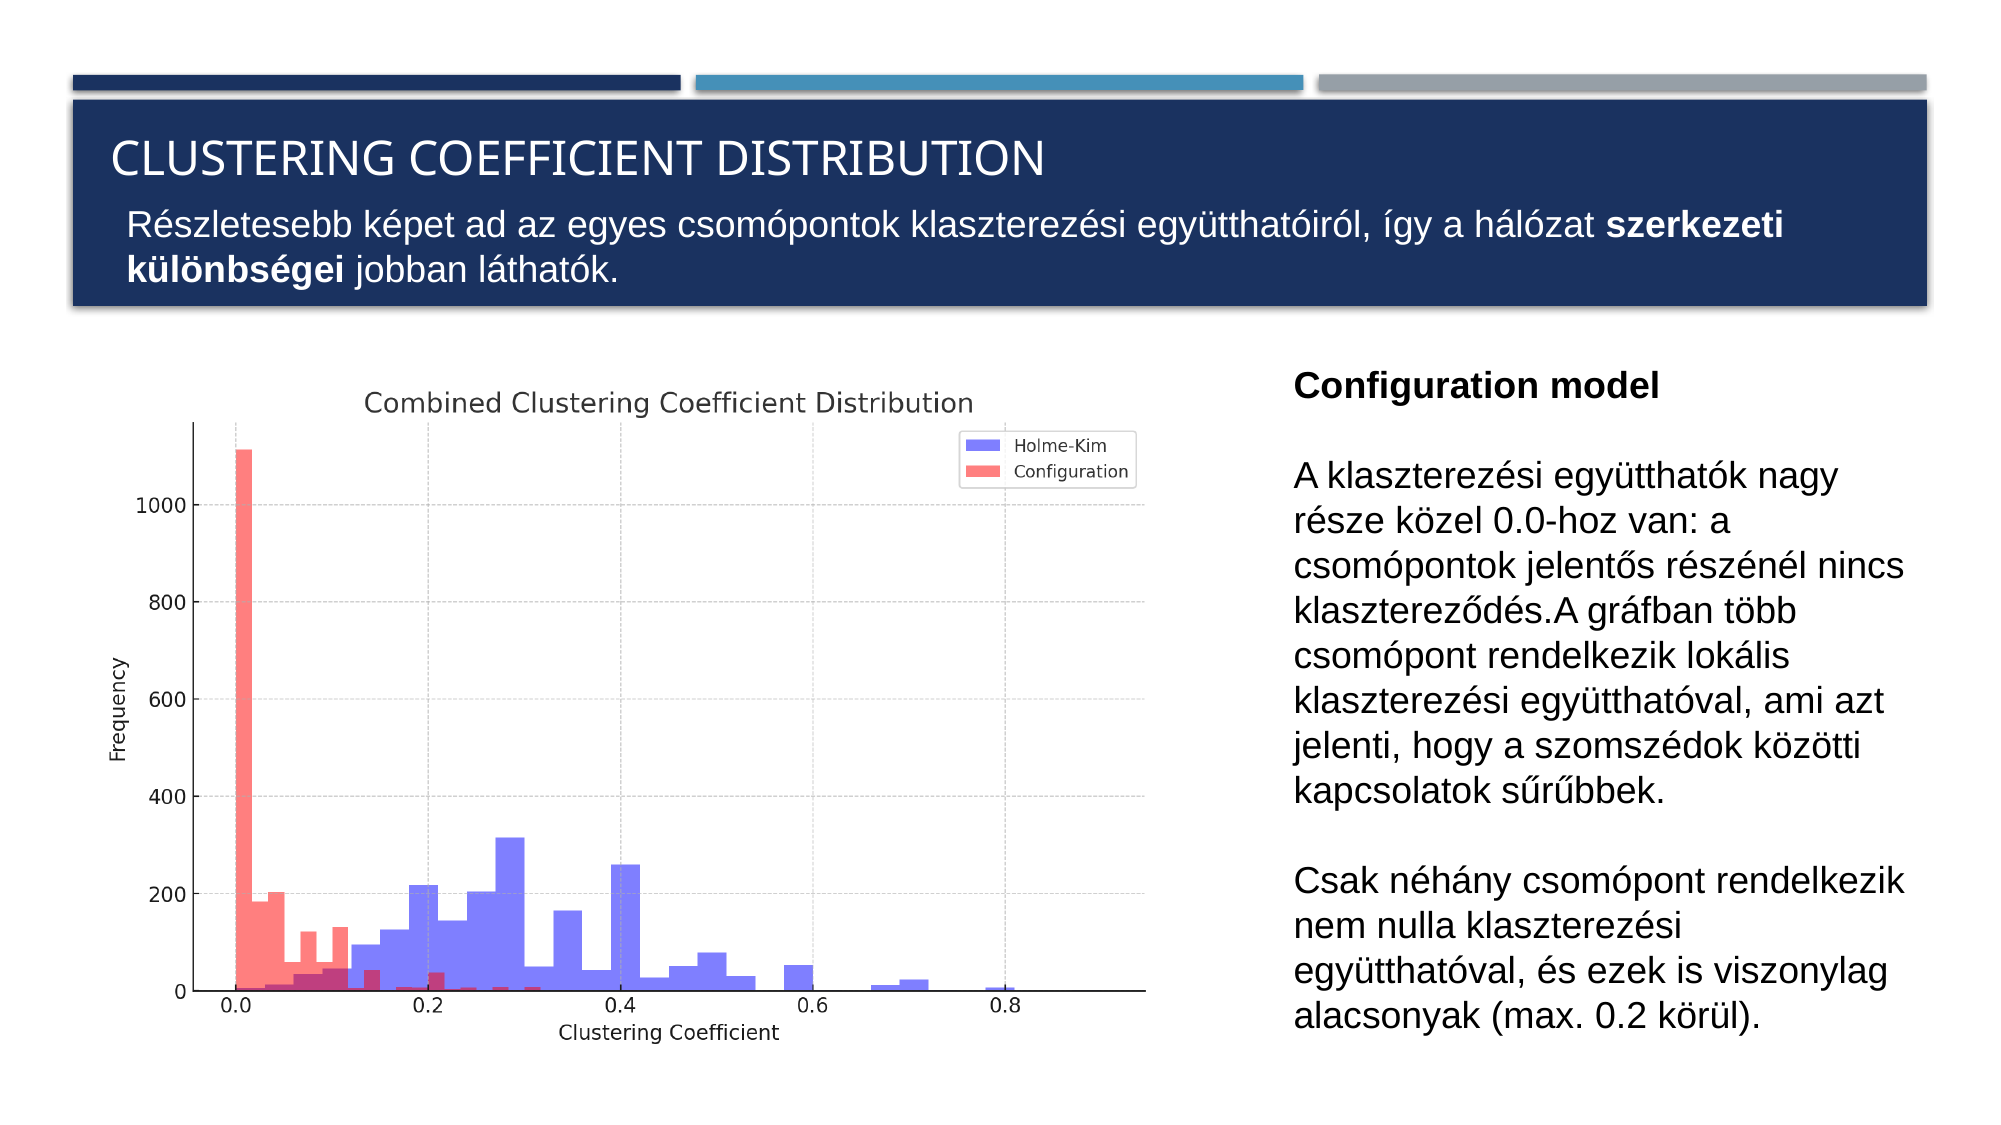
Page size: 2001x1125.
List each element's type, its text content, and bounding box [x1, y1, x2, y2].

text_box Configuration model A klaszterezési együtthatók nagy része közel 0.0-hoz van: a csomópontok jelentős részénél nincs klasztereződés.A gráfban több csomópont rendelkezik lokális klaszterezési együtthatóval, ami azt jelenti, hogy a szomszédok közötti kapcsolatok sűrűbbek. Csak néhány csomópont rendelkezik nem nulla klaszterezési együtthatóval, és ezek is viszonylag alacsonyak (max. 0.2 körül). [1278, 353, 1925, 1044]
text_box Részletesebb képet ad az egyes csomópontok klaszterezési együtthatóiról, így a hálózat szerkezeti különbségei jobban láthatók. [111, 192, 1887, 297]
title Clustering Coefficient Distribution [95, 119, 1905, 193]
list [94, 379, 1157, 1057]
